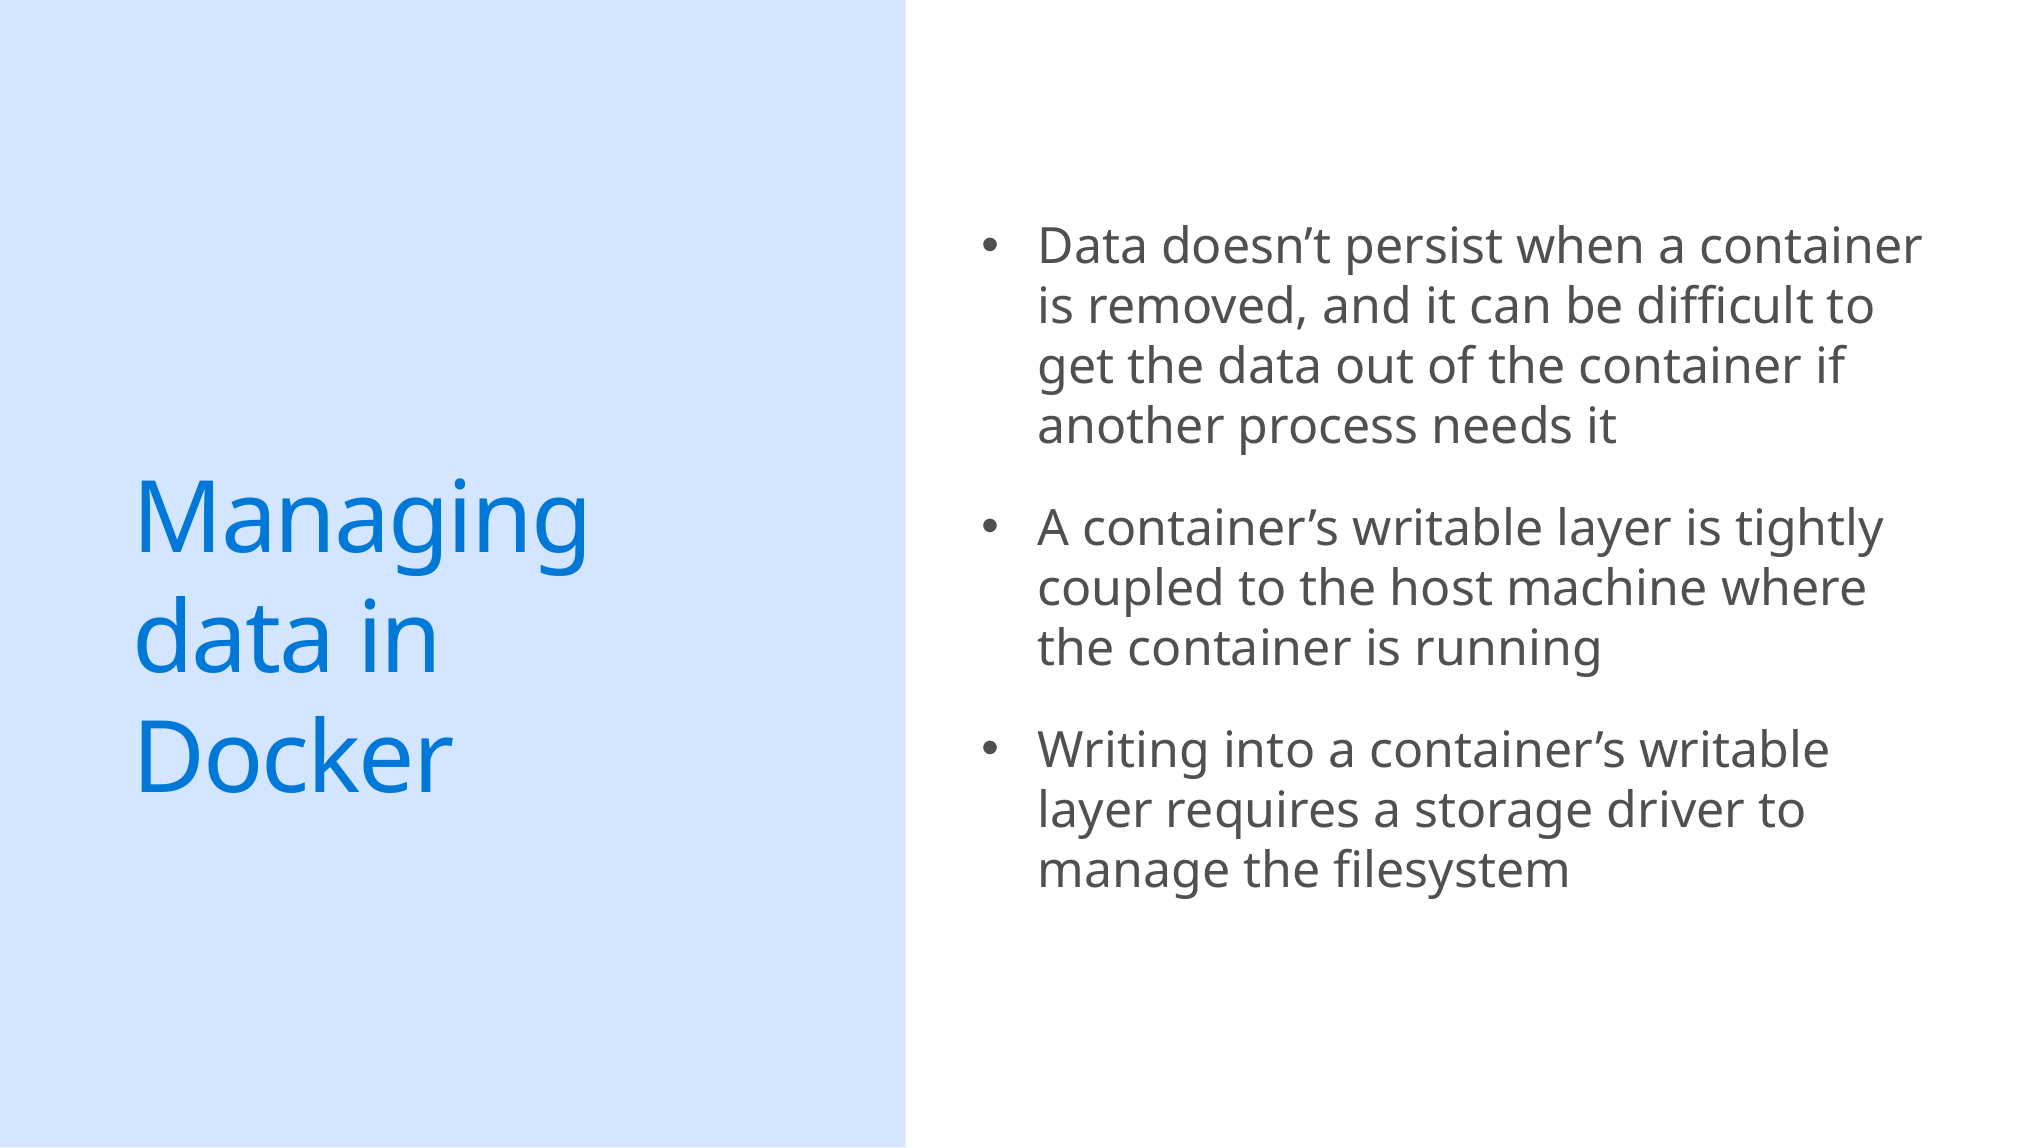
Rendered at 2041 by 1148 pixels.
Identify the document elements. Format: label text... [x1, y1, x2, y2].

text_box [0, 0, 906, 1148]
text_box Data doesn’t persist when a container is removed, and it can be difficult to get the data out of the container if another process needs it A container’s writable layer is tightly coupled to the host machine where the container is running Writing into a container’s writable layer requires a storage driver to manage the filesystem [950, 189, 1970, 1018]
text_box Managing data in Docker [117, 444, 788, 820]
